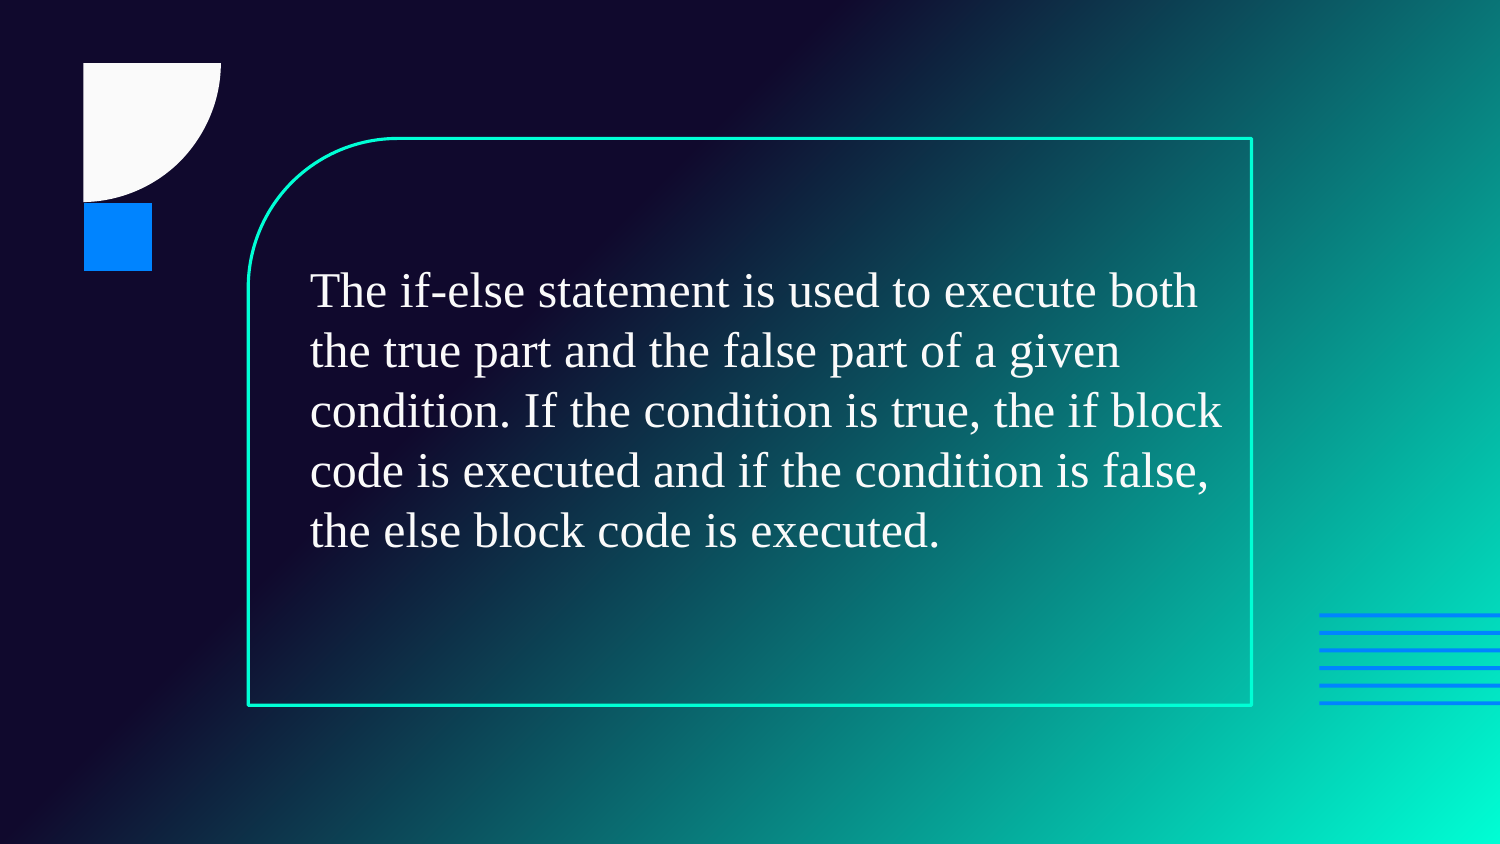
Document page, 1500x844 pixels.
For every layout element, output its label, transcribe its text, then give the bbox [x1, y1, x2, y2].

text_box The if-else statement is used to execute both the true part and the false part of a given condition. If the condition is true, the if block code is executed and if the condition is false, the else block code is executed. [295, 249, 1273, 565]
text_box [248, 138, 1252, 706]
